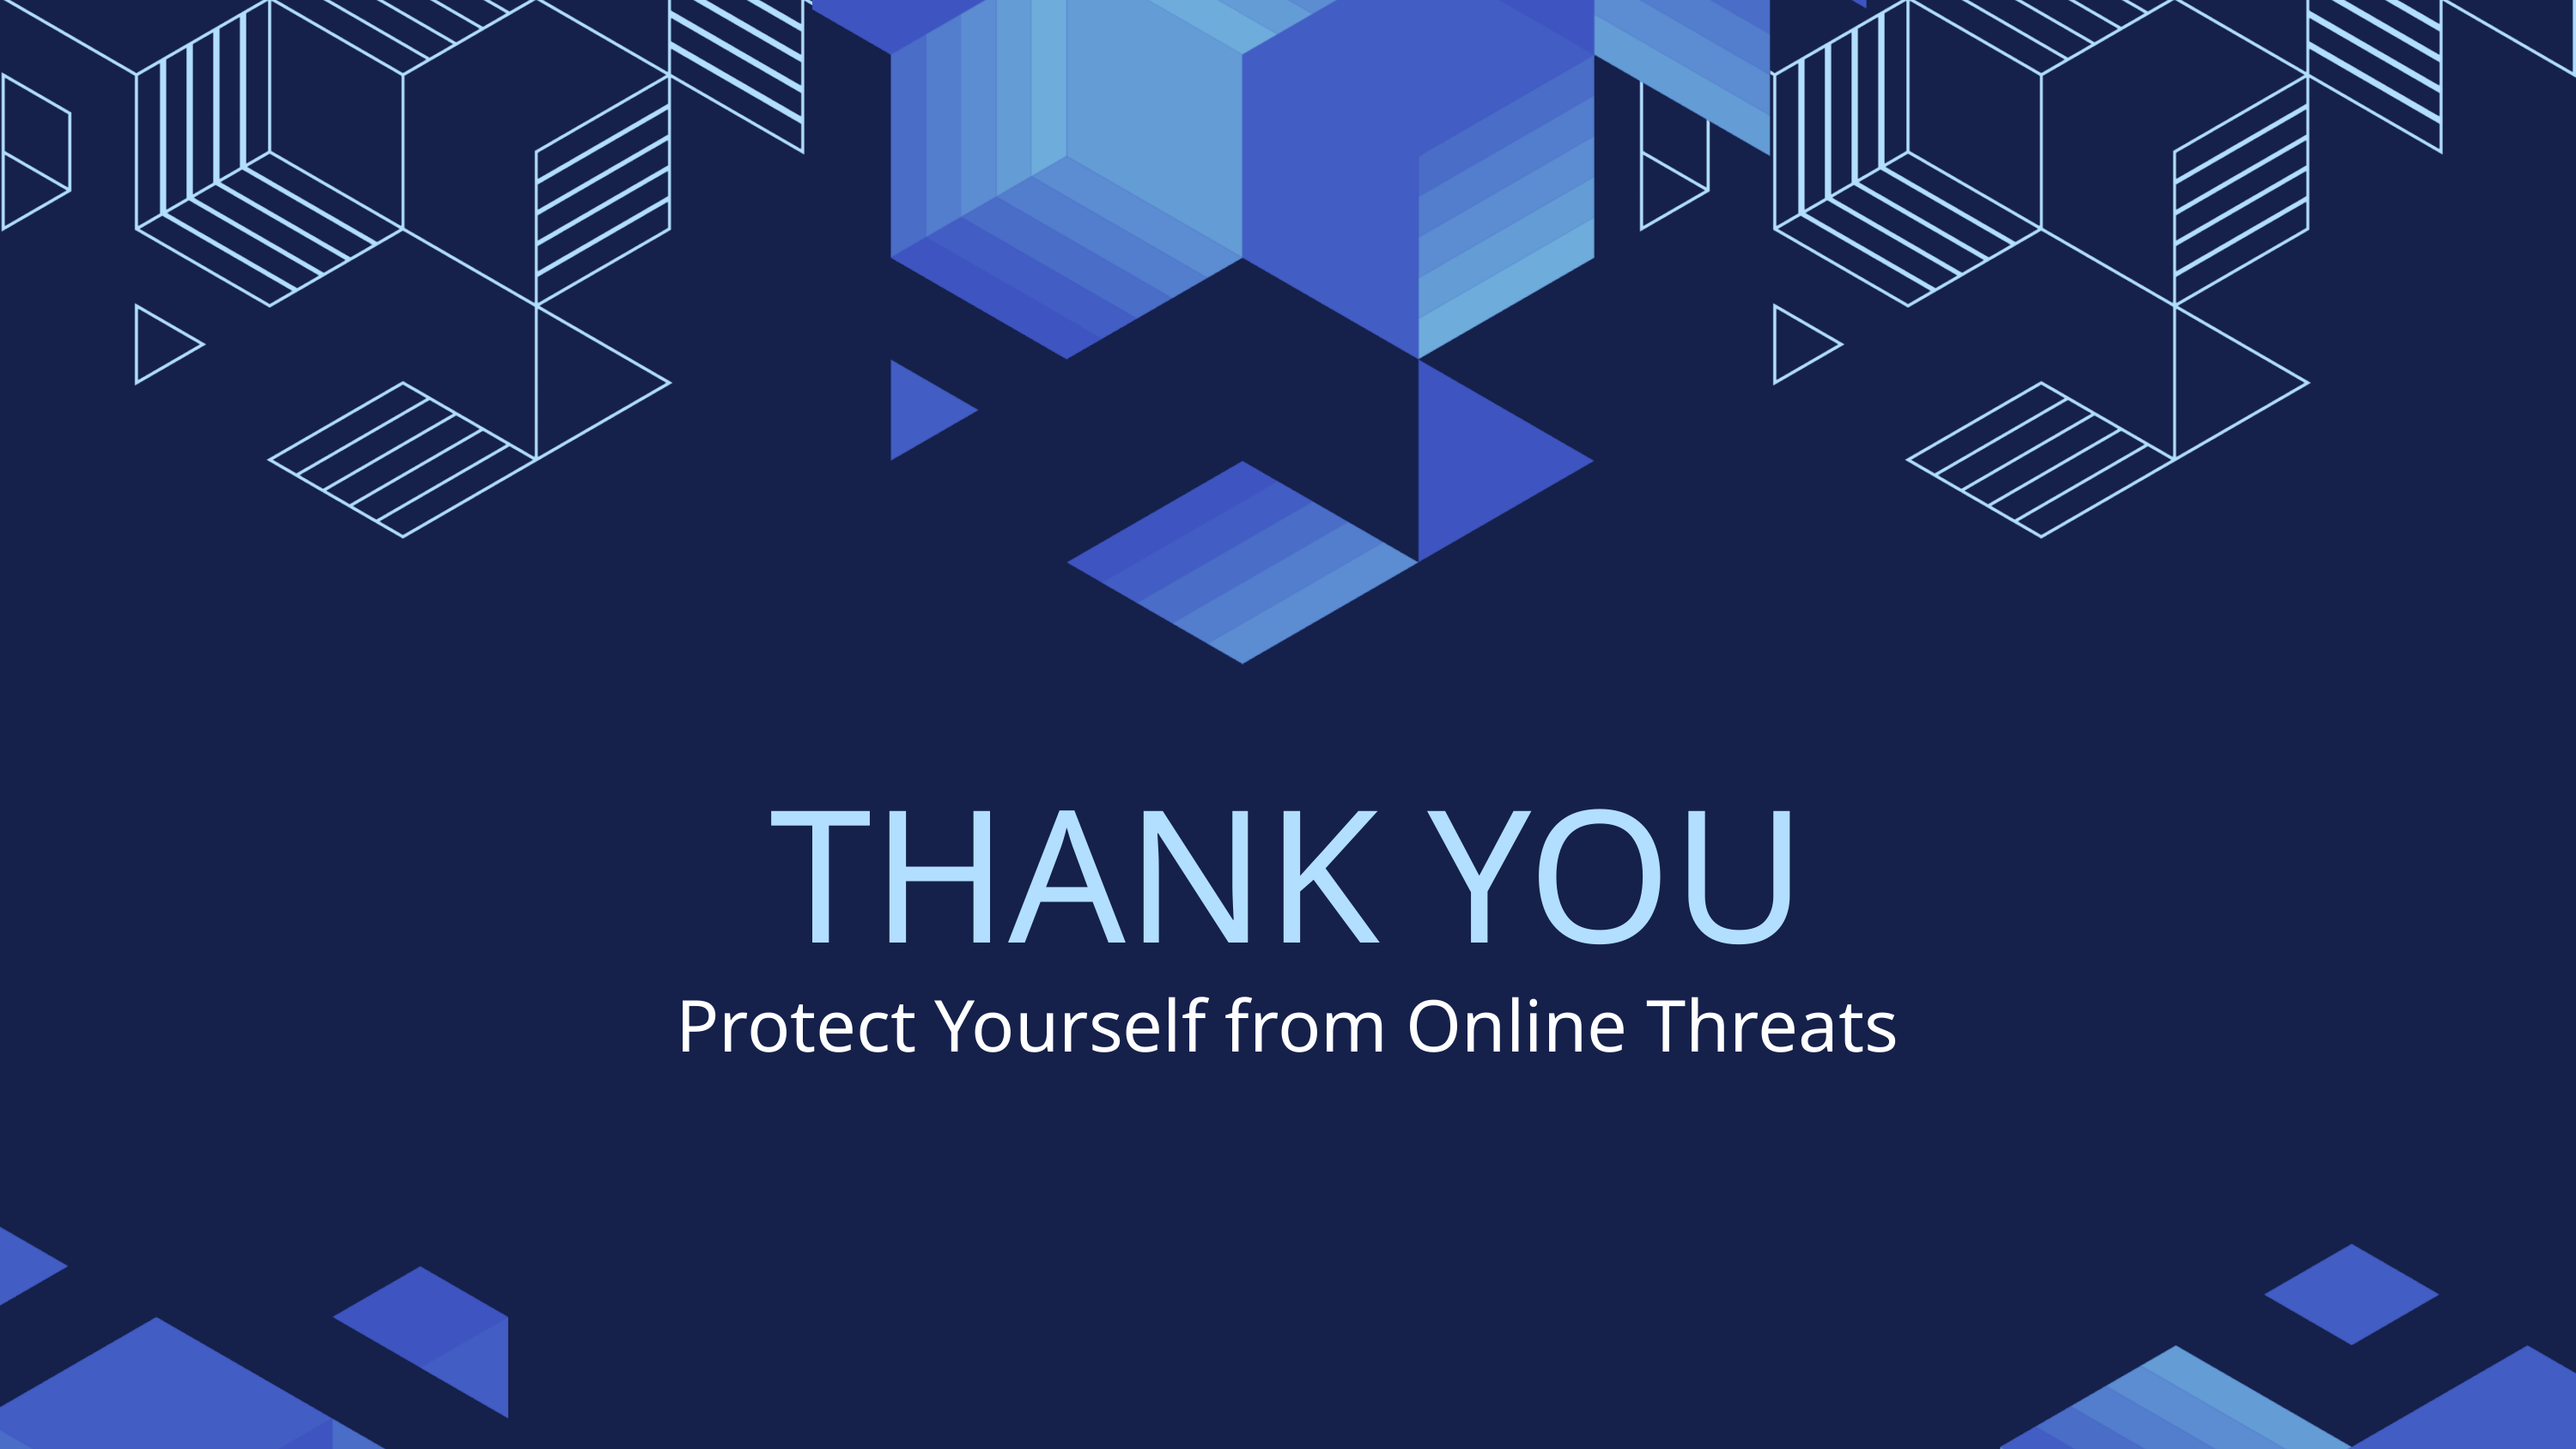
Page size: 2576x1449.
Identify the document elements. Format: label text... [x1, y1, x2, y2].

text_box [0, 1216, 684, 1449]
text_box [1922, 1244, 2576, 1449]
text_box [812, 0, 1867, 665]
text_box [0, 0, 812, 539]
text_box THANK YOU [683, 763, 1893, 980]
text_box Protect Yourself from Online Threats [371, 982, 2205, 1067]
text_box [1867, 0, 2576, 539]
